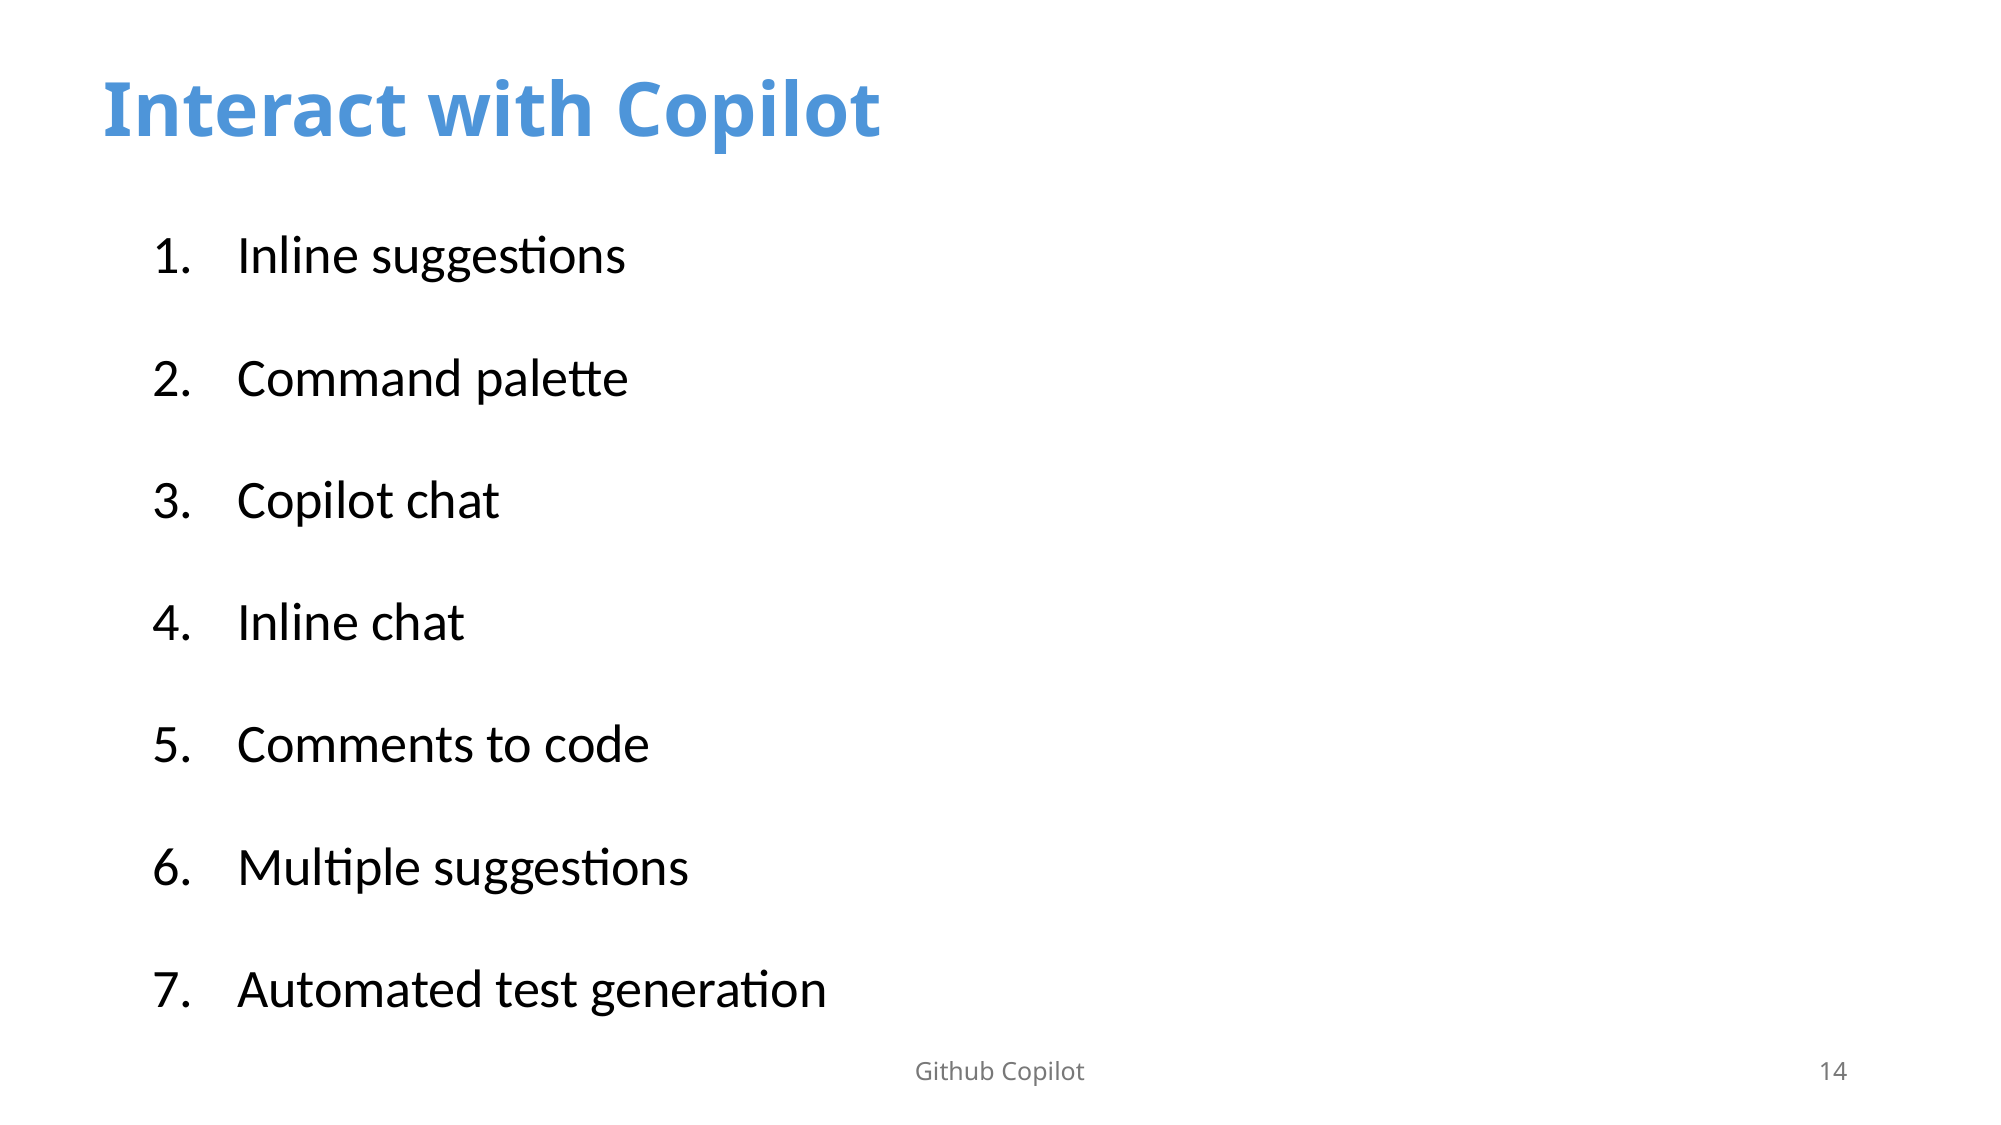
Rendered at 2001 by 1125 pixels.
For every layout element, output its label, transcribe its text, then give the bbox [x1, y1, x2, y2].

title Interact with Copilot [88, 40, 1814, 184]
list Inline suggestions Command palette Copilot chat Inline chat Comments to code Multiple suggestions Automated test generation [137, 219, 1863, 1030]
slide_number 14 [1412, 1042, 1863, 1103]
footer Github Copilot [662, 1042, 1338, 1103]
